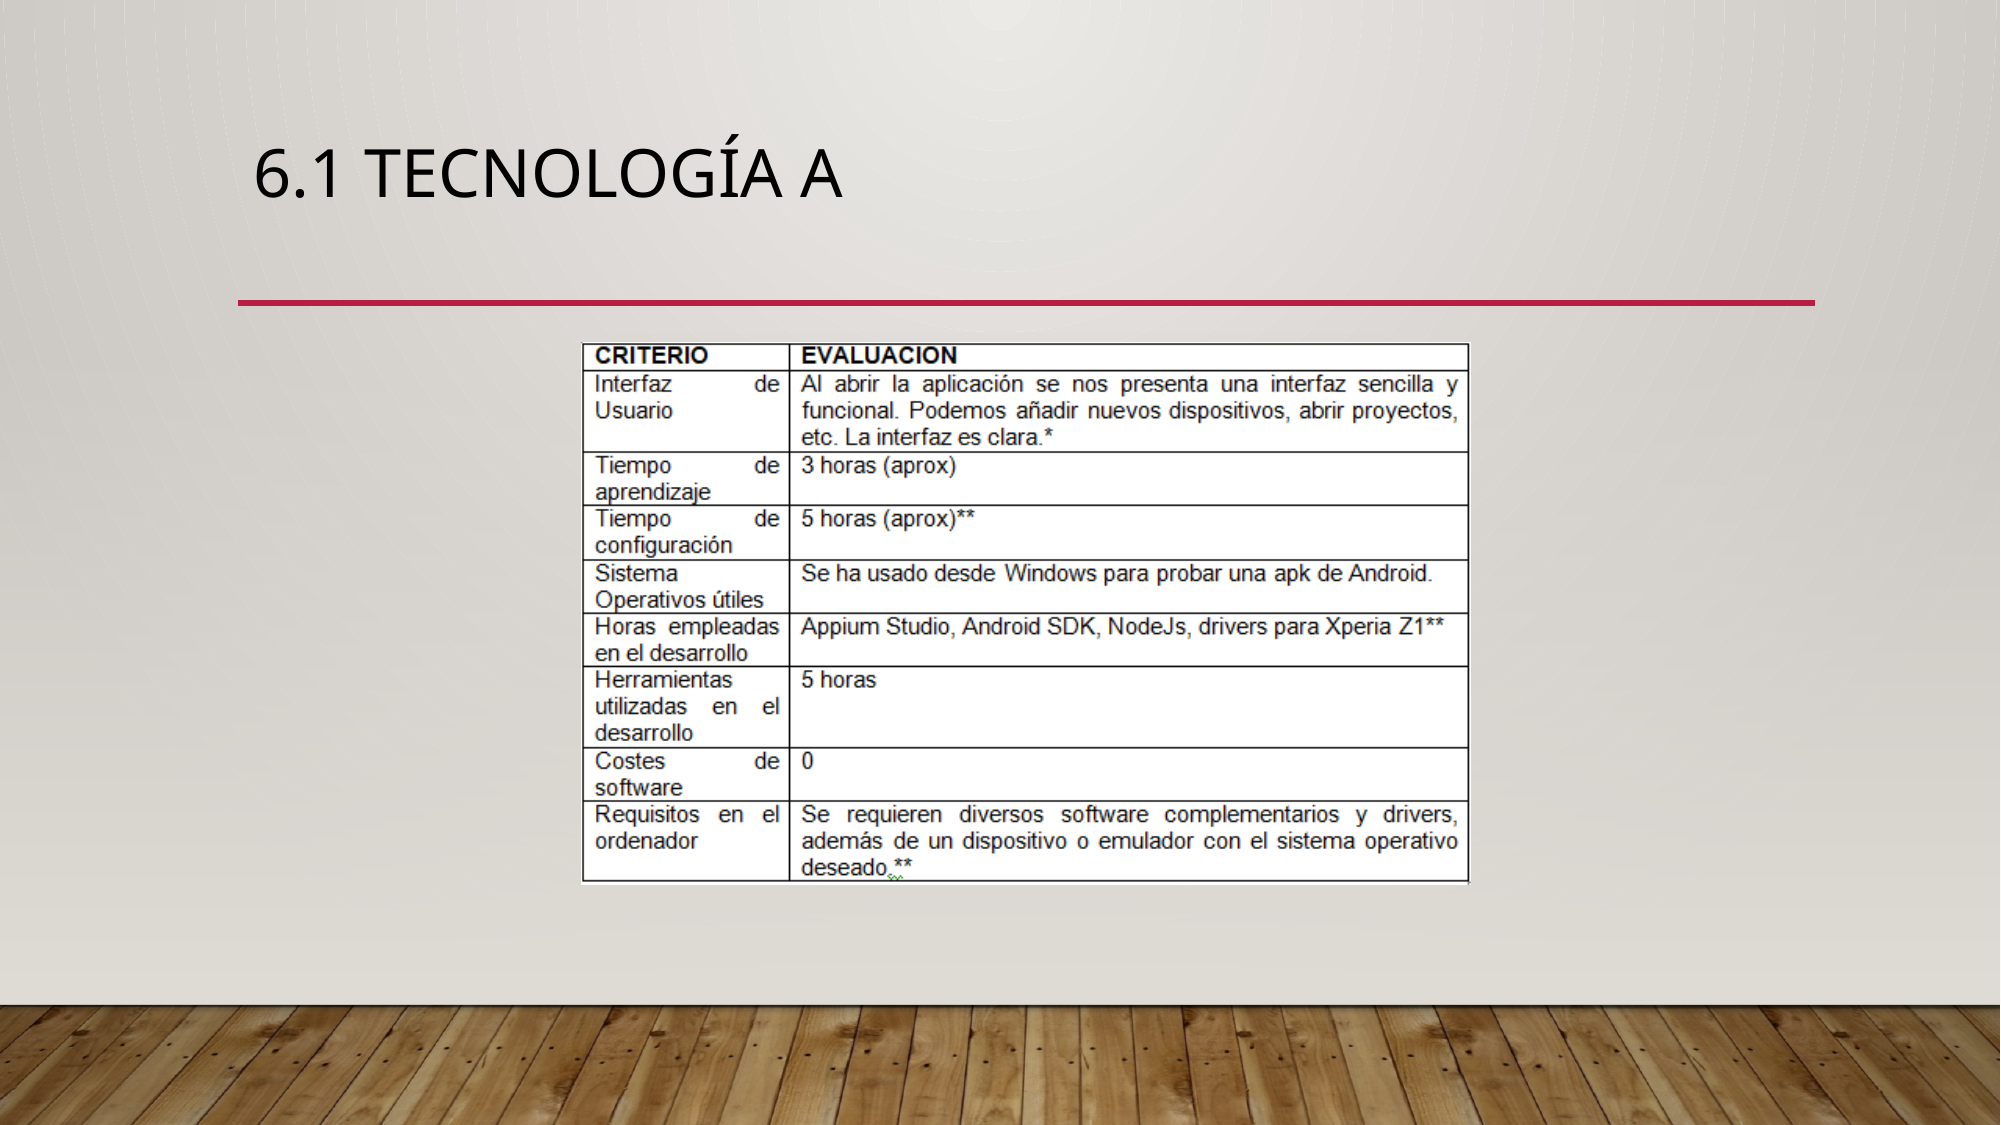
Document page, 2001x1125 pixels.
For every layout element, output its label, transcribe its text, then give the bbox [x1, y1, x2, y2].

picture [0, 1005, 2000, 1125]
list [580, 342, 1471, 885]
title 6.1 Tecnología A [238, 131, 1814, 305]
